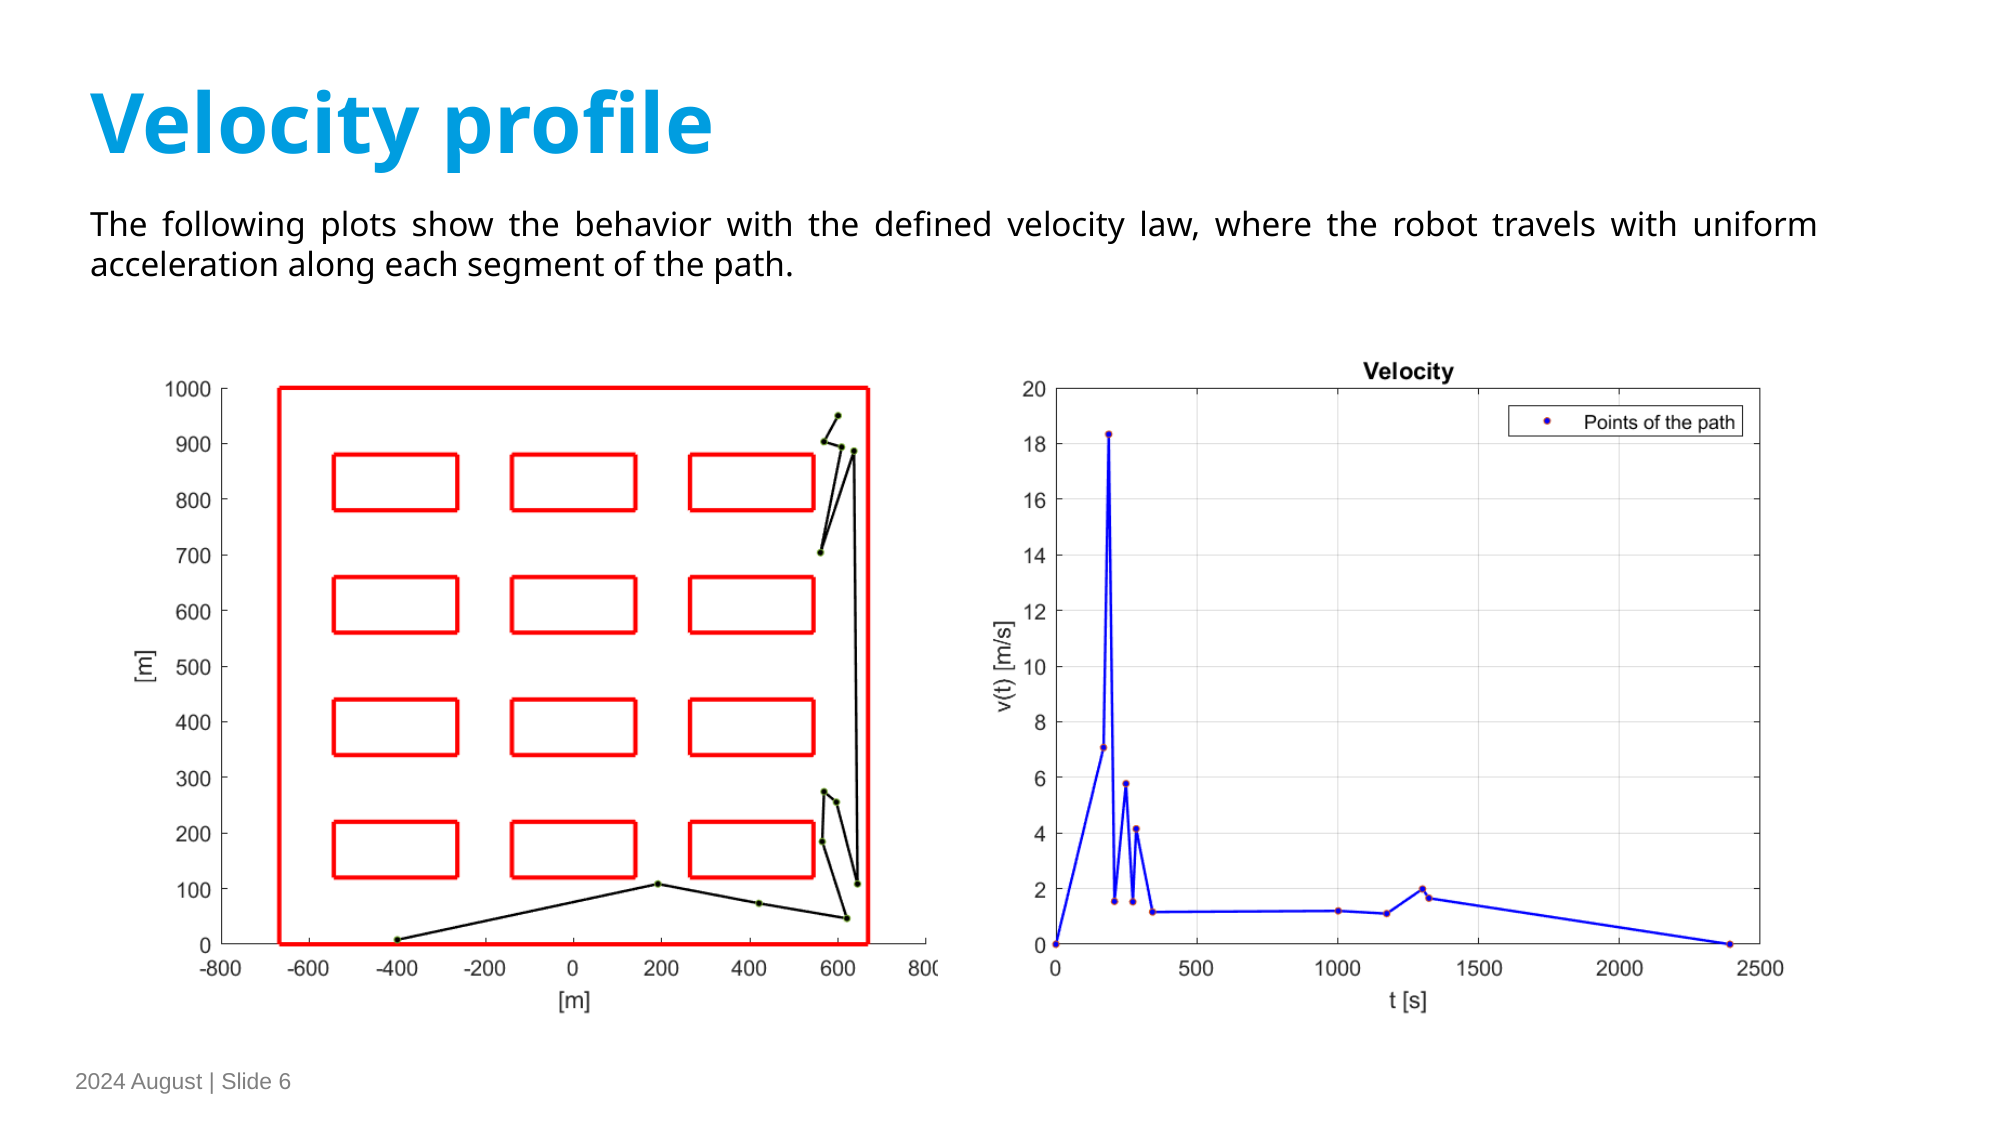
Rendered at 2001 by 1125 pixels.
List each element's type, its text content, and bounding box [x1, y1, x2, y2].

picture [102, 336, 1848, 1020]
text_box The following plots show the behavior with the defined velocity law, where the robot travels with uniform acceleration along each segment of the path. [75, 196, 1836, 412]
text_box Velocity profile [74, 56, 1961, 197]
text_box 2024 August | Slide 6 [75, 1067, 425, 1101]
